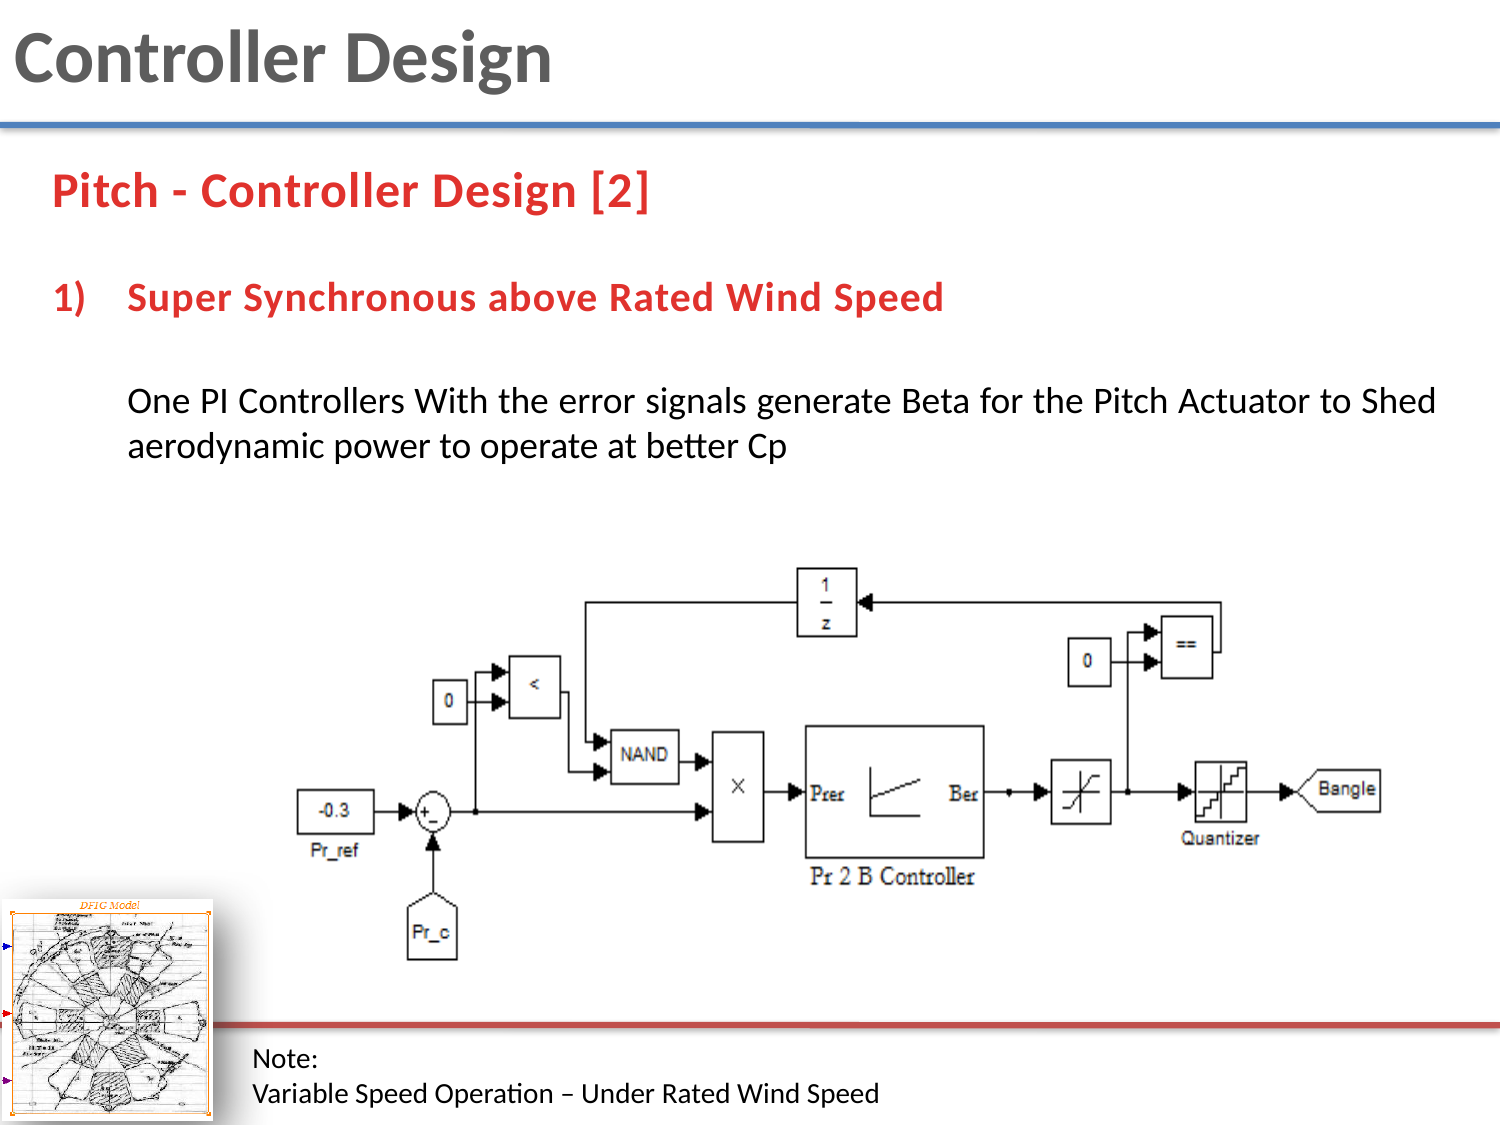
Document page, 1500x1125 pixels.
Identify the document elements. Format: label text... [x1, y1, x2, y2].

picture [287, 562, 1401, 976]
text_box Pitch - Controller Design [2] [37, 149, 1263, 285]
picture [2, 899, 213, 1121]
text_box Controller Design [0, 0, 1463, 105]
text_box One PI Controllers With the error signals generate Beta for the Pitch Actuator to Shed aerodynamic power to operate at better Cp [112, 368, 1463, 474]
text_box Super Synchronous above Rated Wind Speed [37, 285, 1113, 328]
text_box Note: Variable Speed Operation – Under Rated Wind Speed [237, 1035, 975, 1118]
